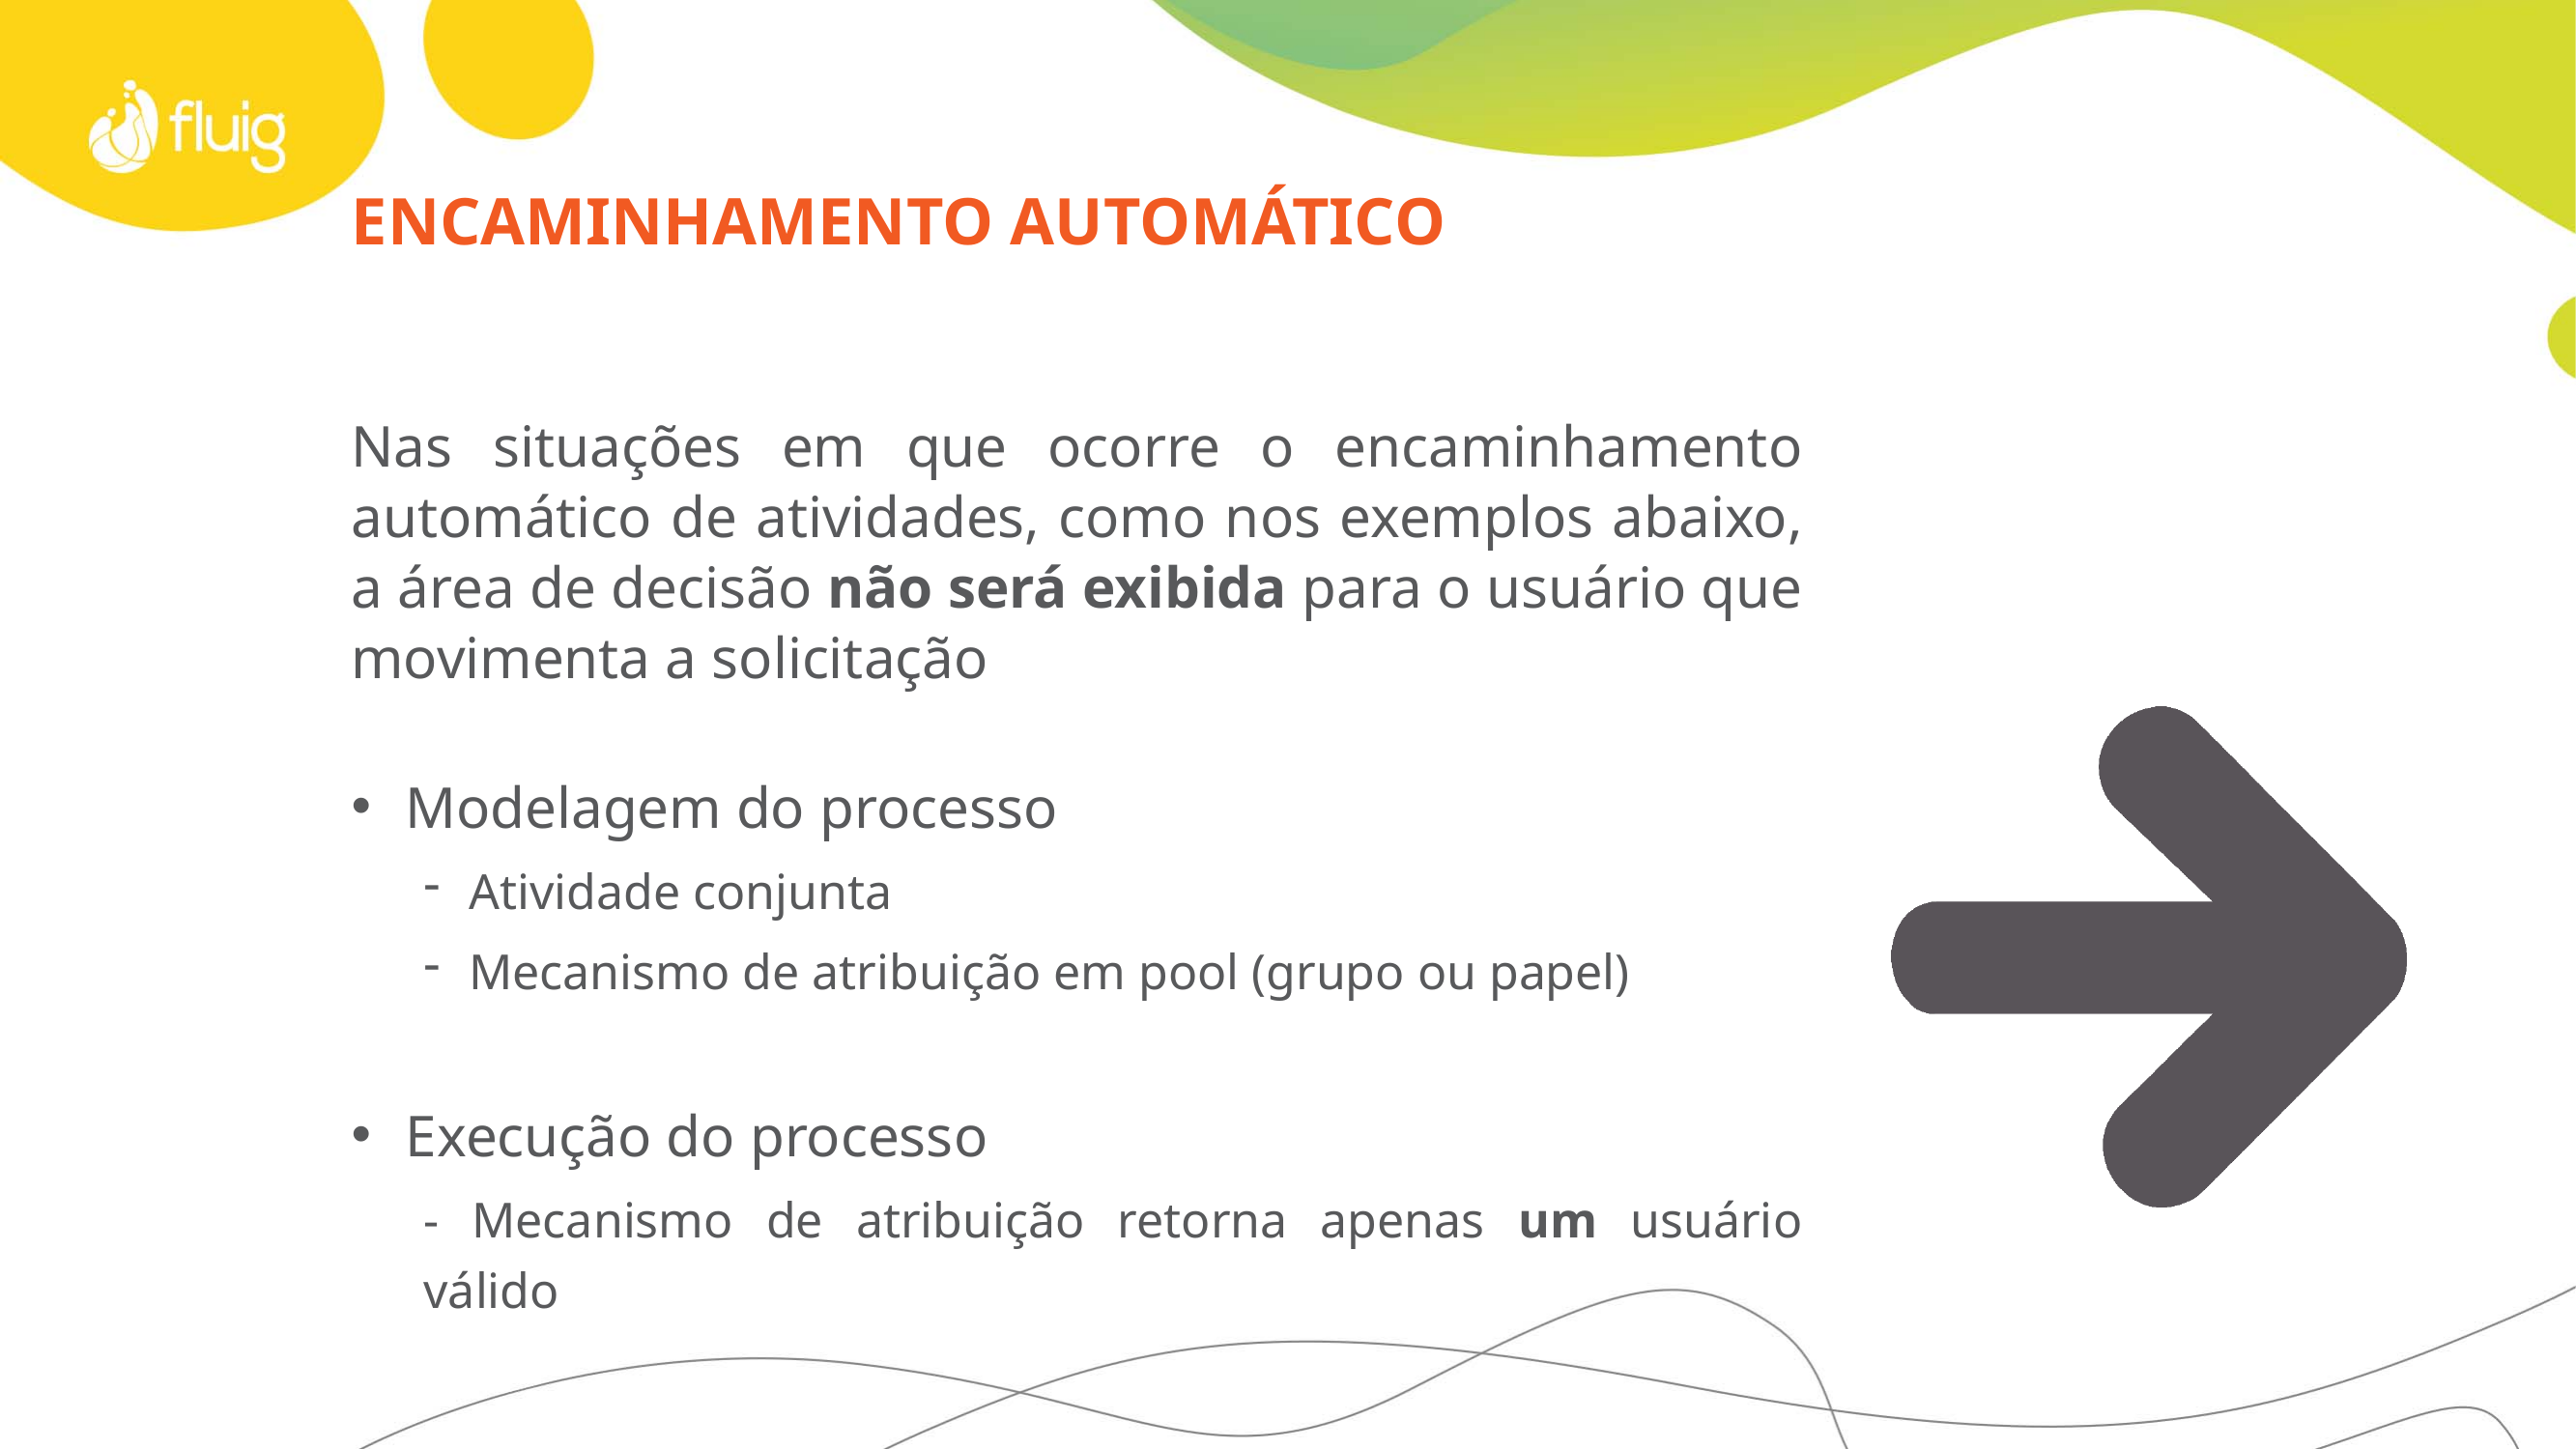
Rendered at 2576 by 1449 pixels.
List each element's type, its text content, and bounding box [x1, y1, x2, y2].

title Encaminhamento automático [336, 173, 2352, 379]
picture [0, 0, 2576, 1449]
list Nas situações em que ocorre o encaminhamento automático de atividades, como nos exemplos abaixo, a área de decisão não será exibida para o usuário que movimenta a solicitação Modelagem do processo Atividade conjunta Mecanismo de atribuição em pool (grupo ou papel) Execução do processo - Mecanismo de atribuição retorna apenas um usuário válido [336, 400, 1818, 1277]
